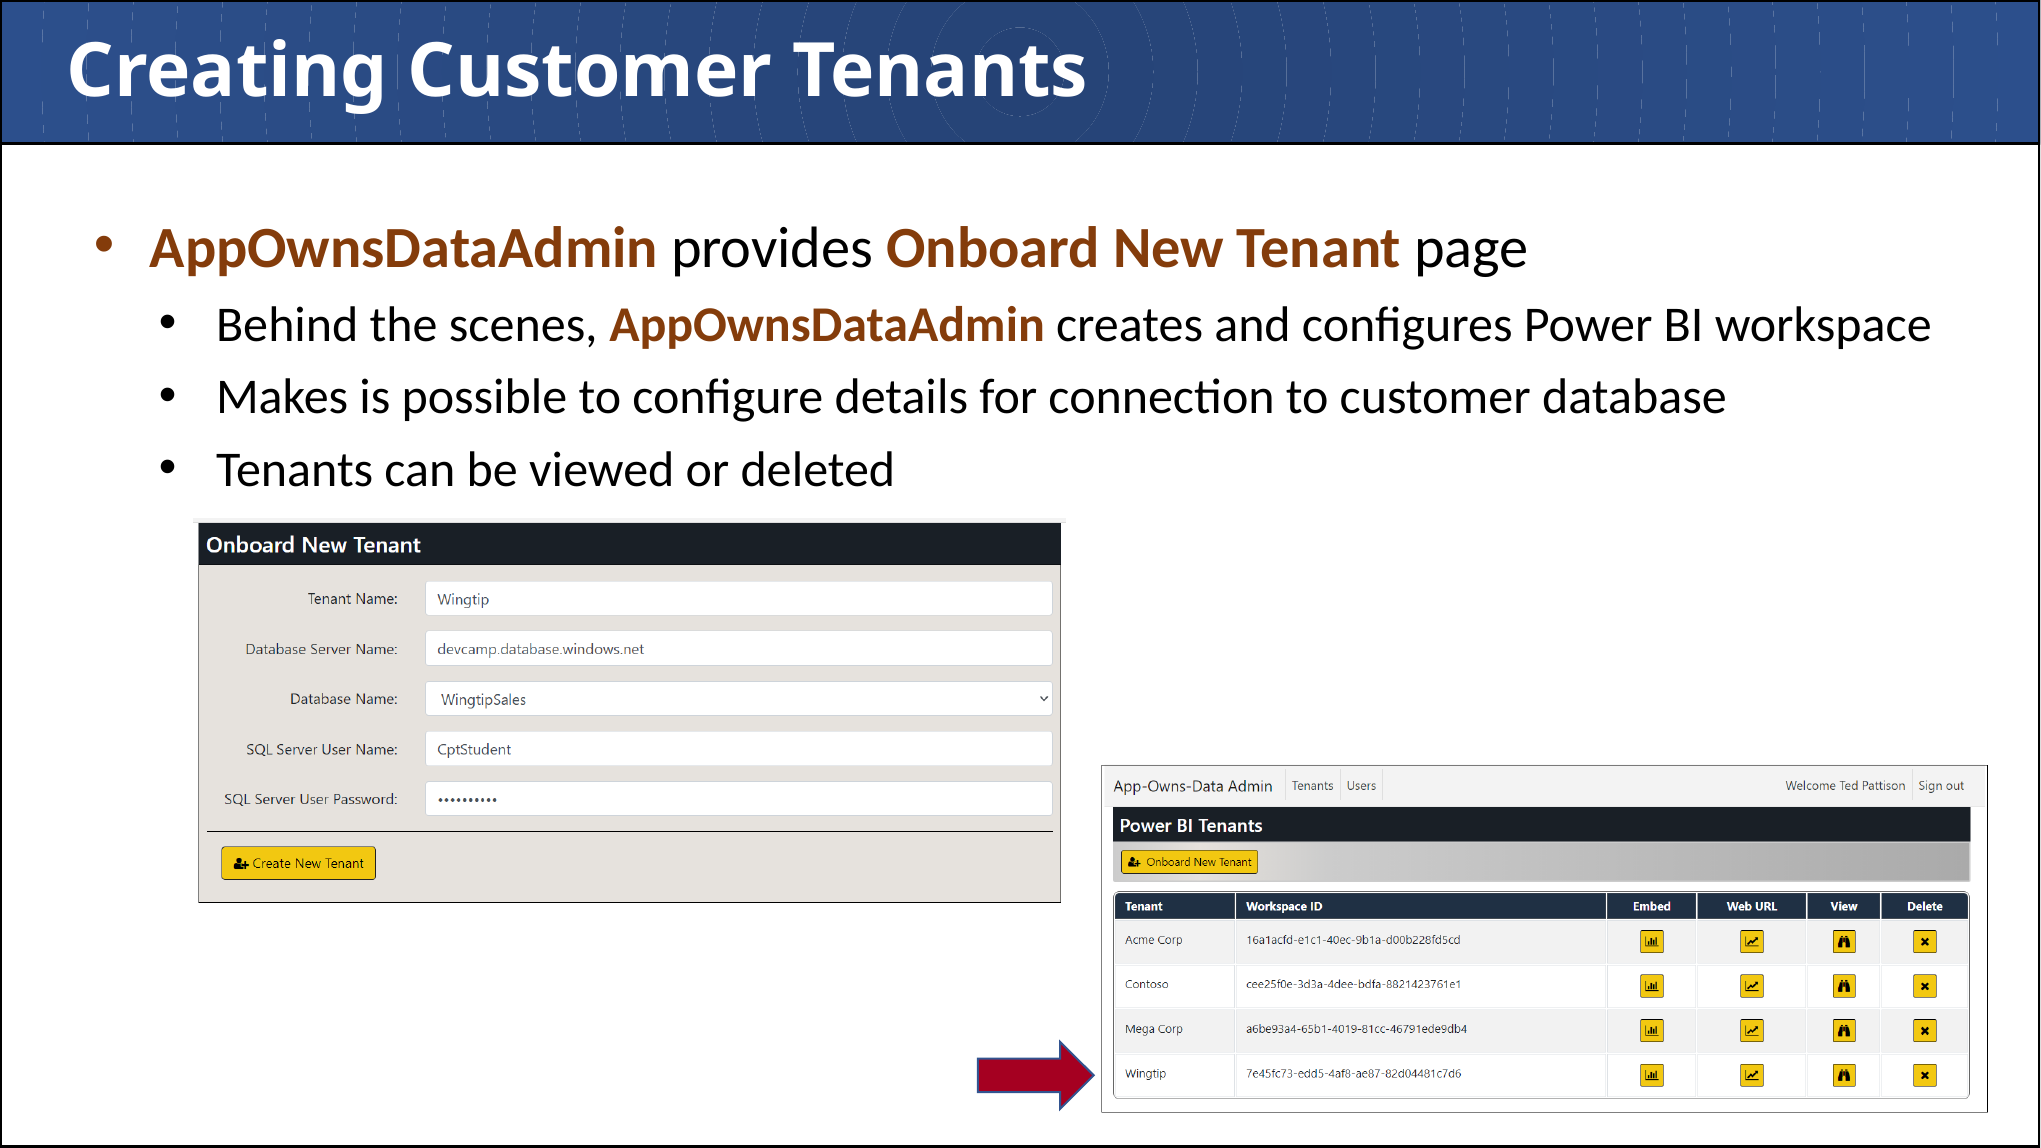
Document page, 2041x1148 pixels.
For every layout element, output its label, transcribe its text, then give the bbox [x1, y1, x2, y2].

picture [193, 518, 1066, 907]
list AppOwnsDataAdmin provides Onboard New Tenant page Behind the scenes, AppOwnsDataAdmin creates and configures Power BI workspace Makes is possible to configure details for connection to customer database Tenants can be viewed or deleted [79, 201, 1988, 580]
title Creating Customer Tenants [51, 31, 1988, 113]
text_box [977, 756, 1993, 1121]
